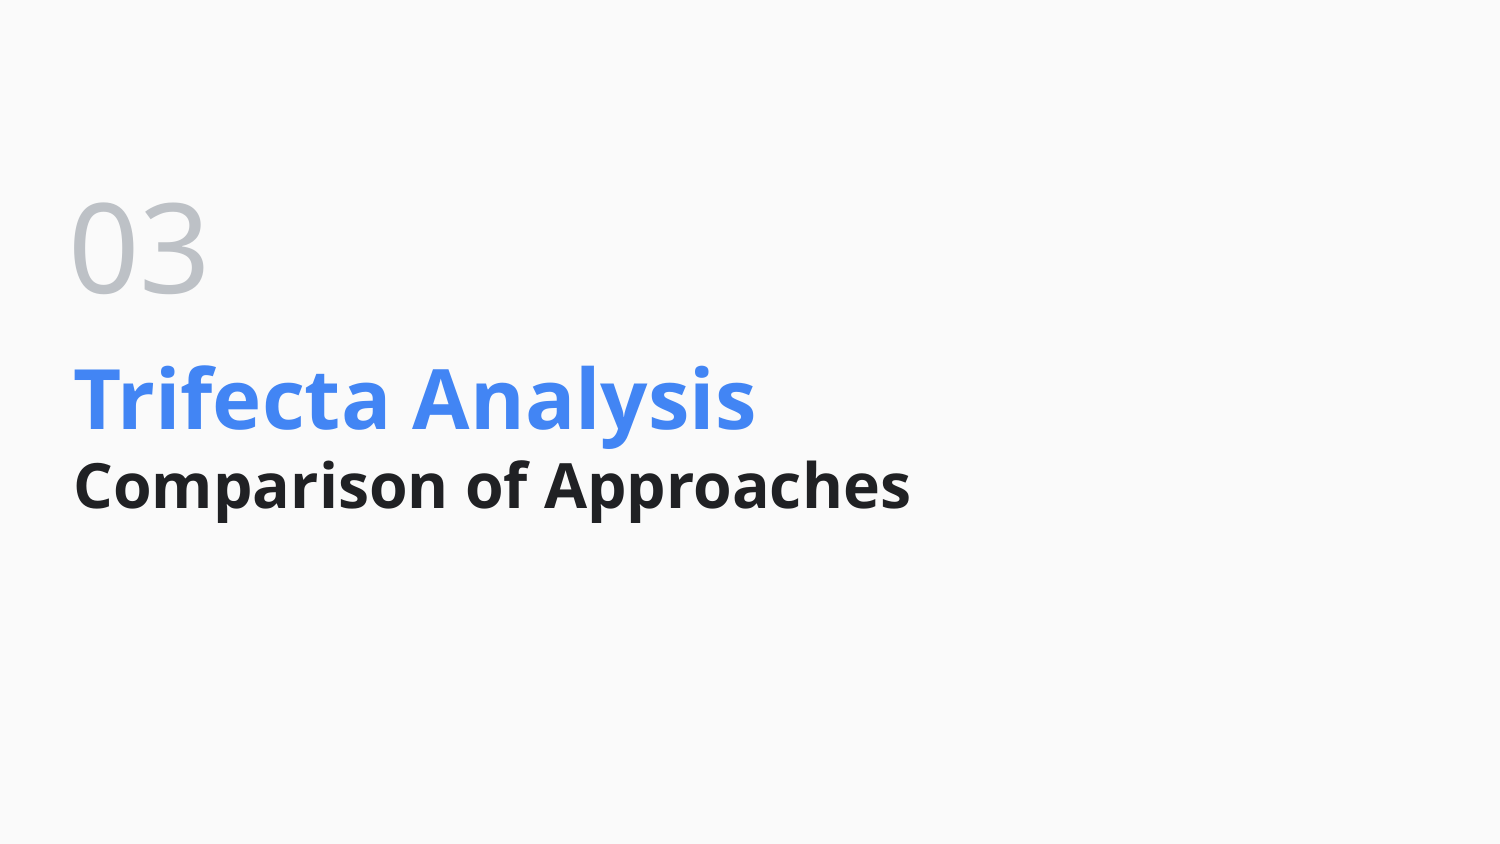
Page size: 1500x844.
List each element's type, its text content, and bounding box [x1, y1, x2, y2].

text_box Trifecta Analysis Comparison of Approaches [73, 346, 1151, 477]
text_box 03 [68, 129, 329, 319]
